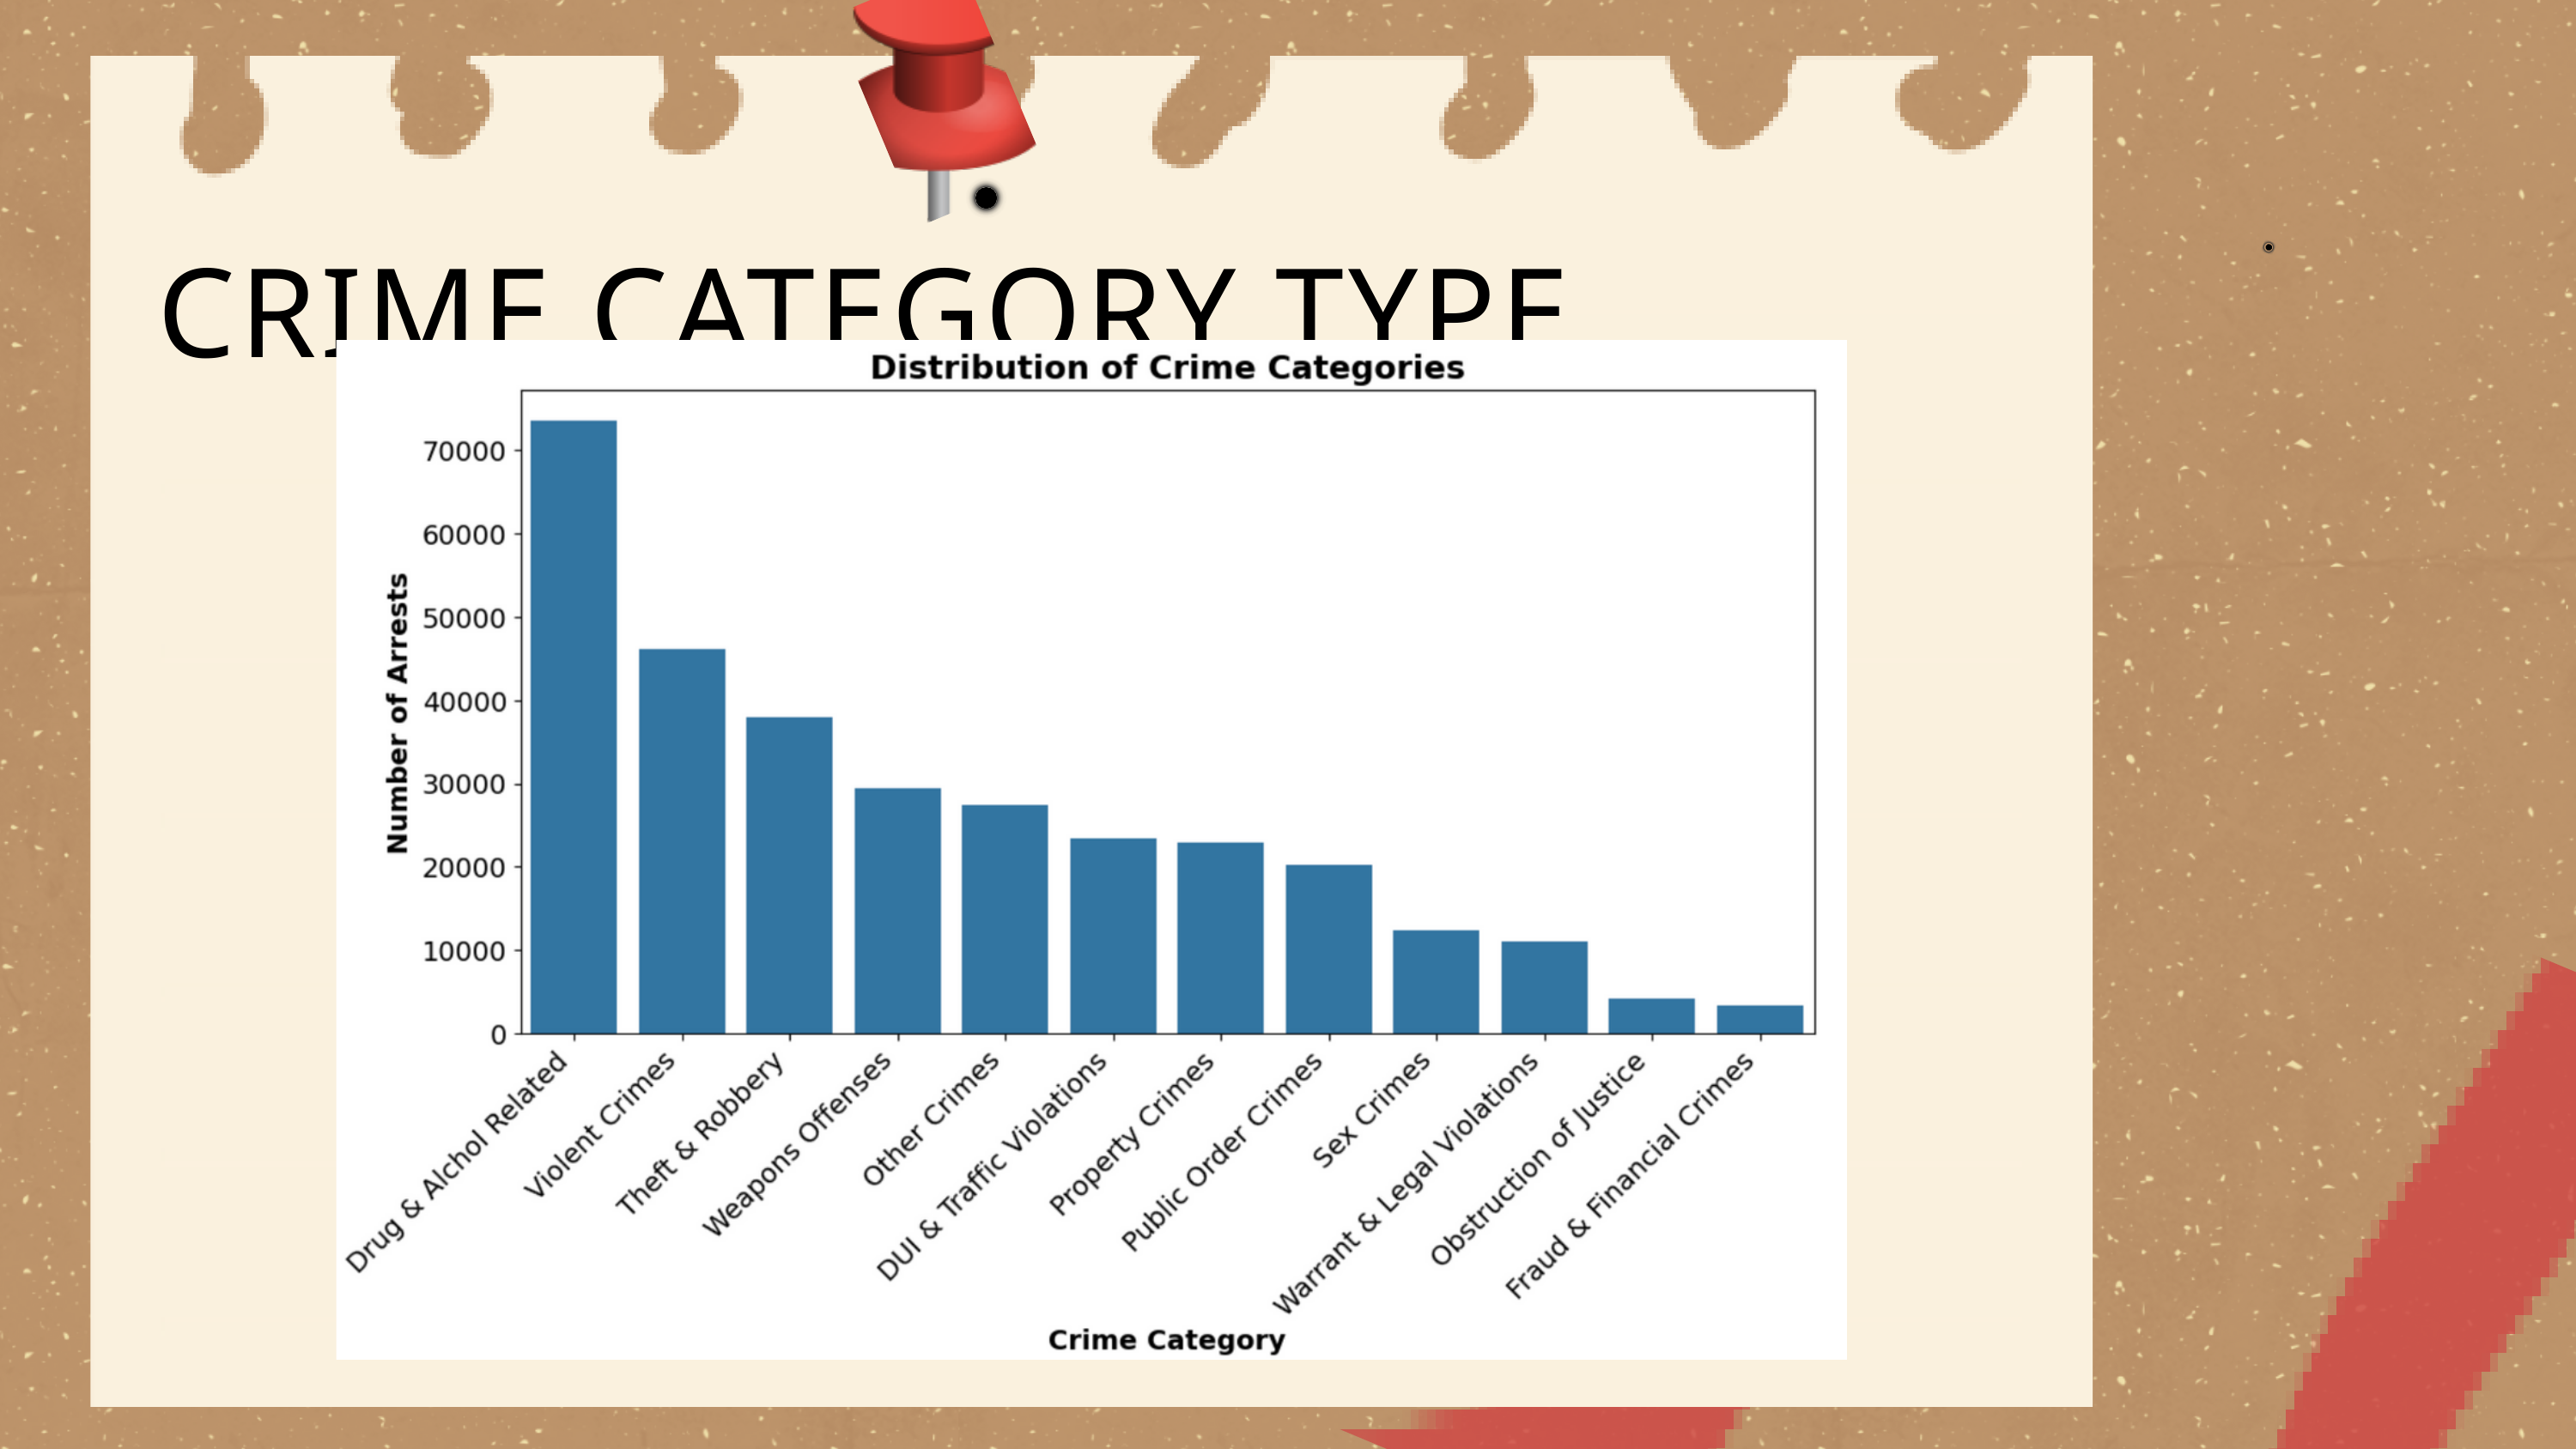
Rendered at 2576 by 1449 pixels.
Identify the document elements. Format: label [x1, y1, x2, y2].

text_box [0, 0, 2576, 1449]
text_box [2262, 240, 2275, 254]
text_box [830, 0, 1048, 227]
